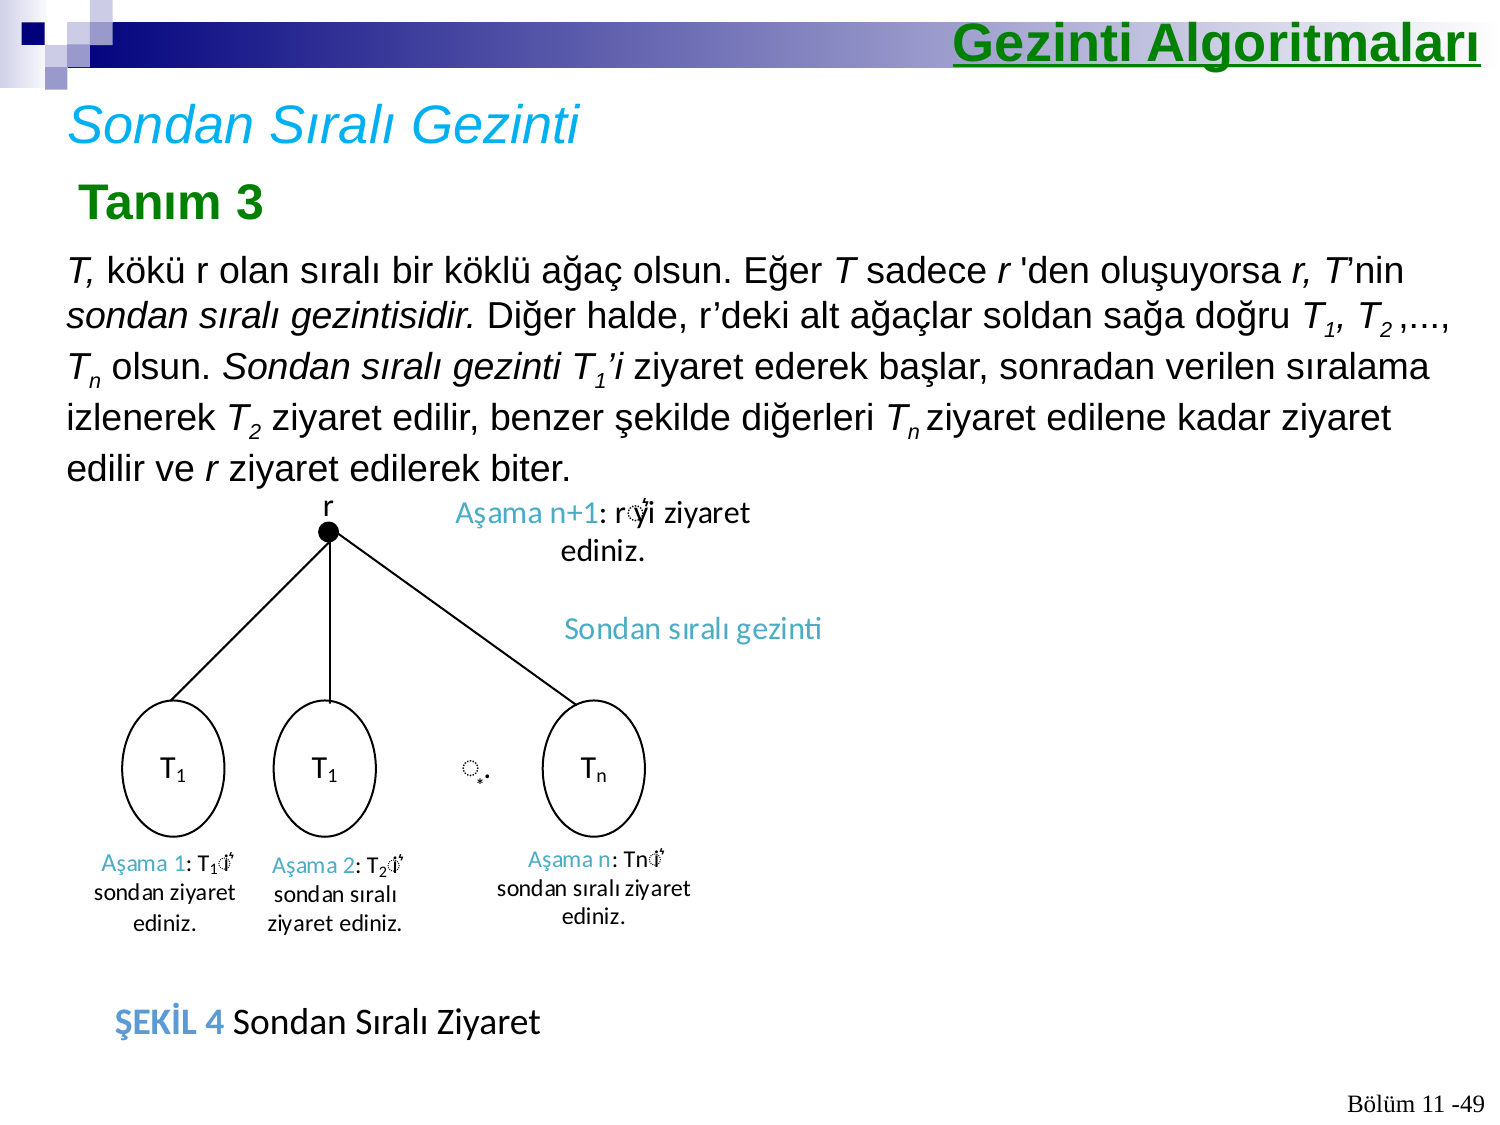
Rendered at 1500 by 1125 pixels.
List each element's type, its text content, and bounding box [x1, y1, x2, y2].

text_box T, kökü r olan sıralı bir köklü ağaç olsun. Eğer T sadece r 'den oluşuyorsa r, T’nin sondan sıralı gezintisidir. Diğer halde, r’deki alt ağaçlar soldan sağa doğru T1, T2 ,..., Tn olsun. Sondan sıralı gezinti T1’i ziyaret ederek başlar, sonradan verilen sıralama izlenerek T2 ziyaret edilir, benzer şekilde diğerleri Tn ziyaret edilene kadar ziyaret edilir ve r ziyaret edilerek biter. [51, 238, 1475, 497]
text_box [66, 475, 901, 1014]
text_box Sondan Sıralı Gezinti [52, 81, 596, 162]
text_box Tanım 3 [64, 162, 352, 238]
text_box ŞEKİL 4 Sondan Sıralı Ziyaret [99, 1022, 725, 1049]
slide_number Bölüm 11 -49 [1149, 1049, 1500, 1125]
text_box Gezinti Algoritmaları [938, 0, 1497, 80]
